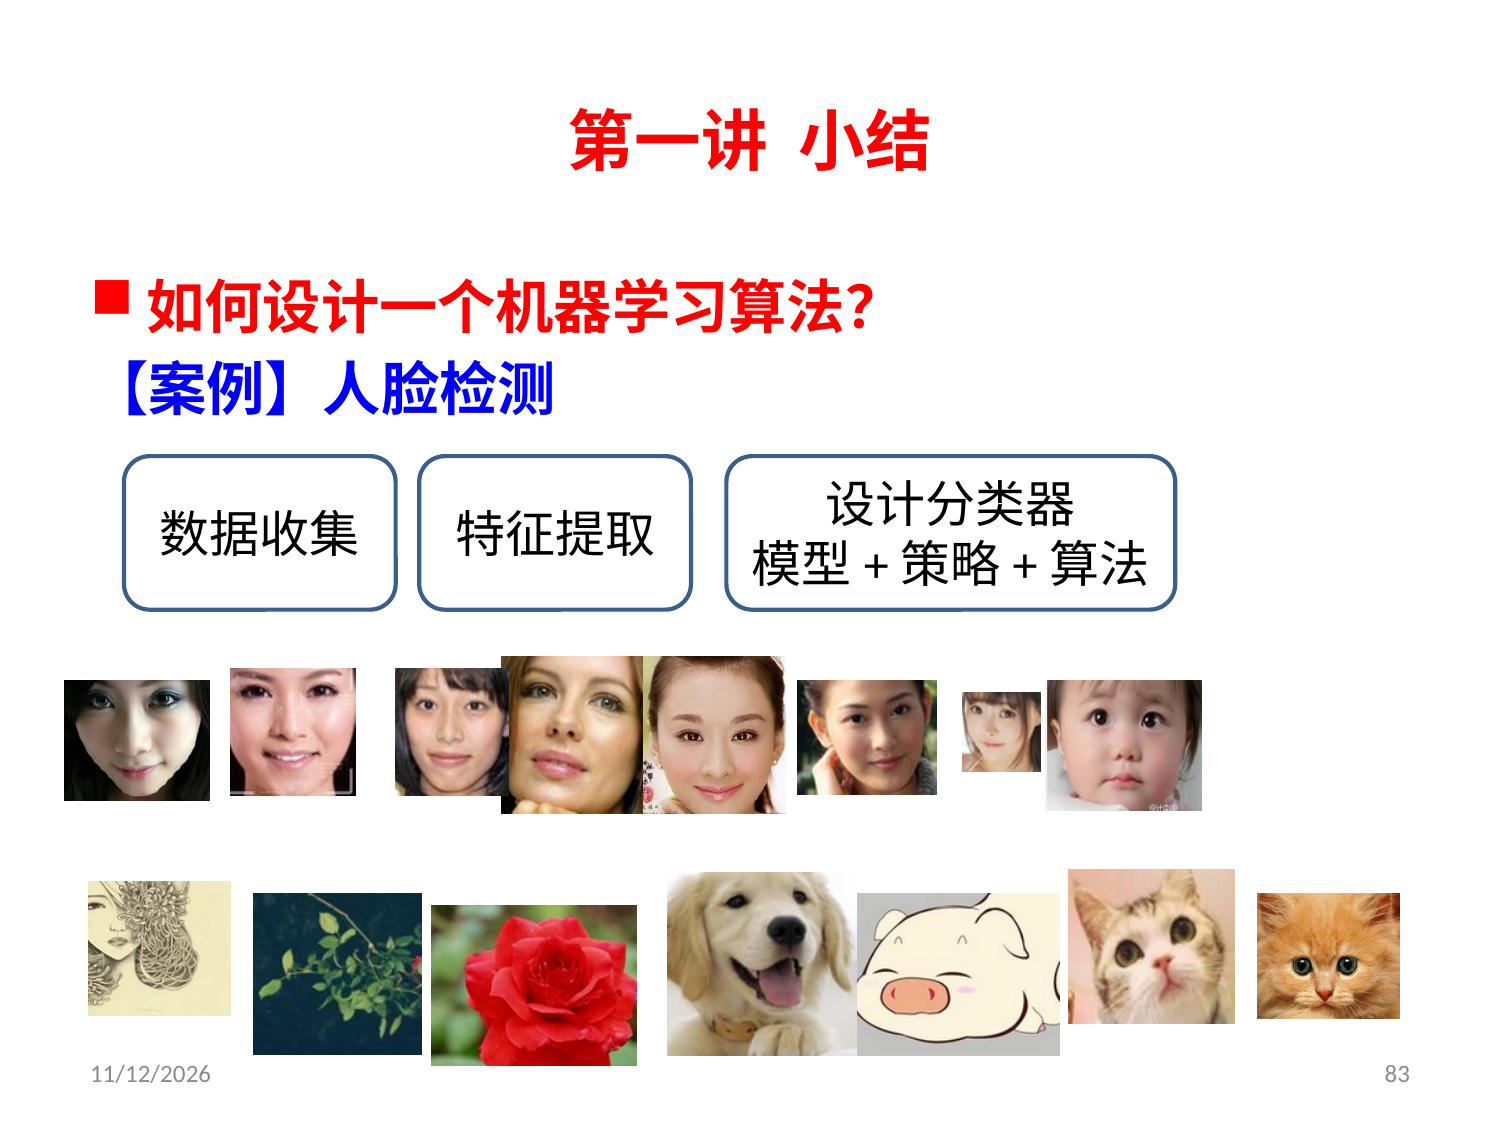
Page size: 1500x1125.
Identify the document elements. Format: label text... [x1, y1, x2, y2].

picture [64, 680, 210, 801]
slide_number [75, 1042, 425, 1103]
picture [796, 680, 937, 795]
picture [1257, 892, 1400, 1019]
picture [253, 893, 422, 1055]
list 如何设计一个机器学习算法？ 【案例】人脸检测 [75, 262, 1425, 1005]
slide_number 83 [1074, 1042, 1425, 1103]
text_box 数据收集 [121, 454, 398, 612]
picture [88, 881, 231, 1017]
picture [1068, 869, 1235, 1024]
text_box 特征提取 [417, 454, 694, 612]
picture [666, 872, 1060, 1056]
picture [962, 692, 1041, 773]
title 第一讲 小结 [75, 45, 1425, 233]
text_box 设计分类器 模型+策略+算法 [724, 454, 1178, 612]
picture [1045, 680, 1202, 811]
picture [430, 904, 638, 1067]
picture [229, 668, 356, 796]
picture [395, 656, 786, 814]
